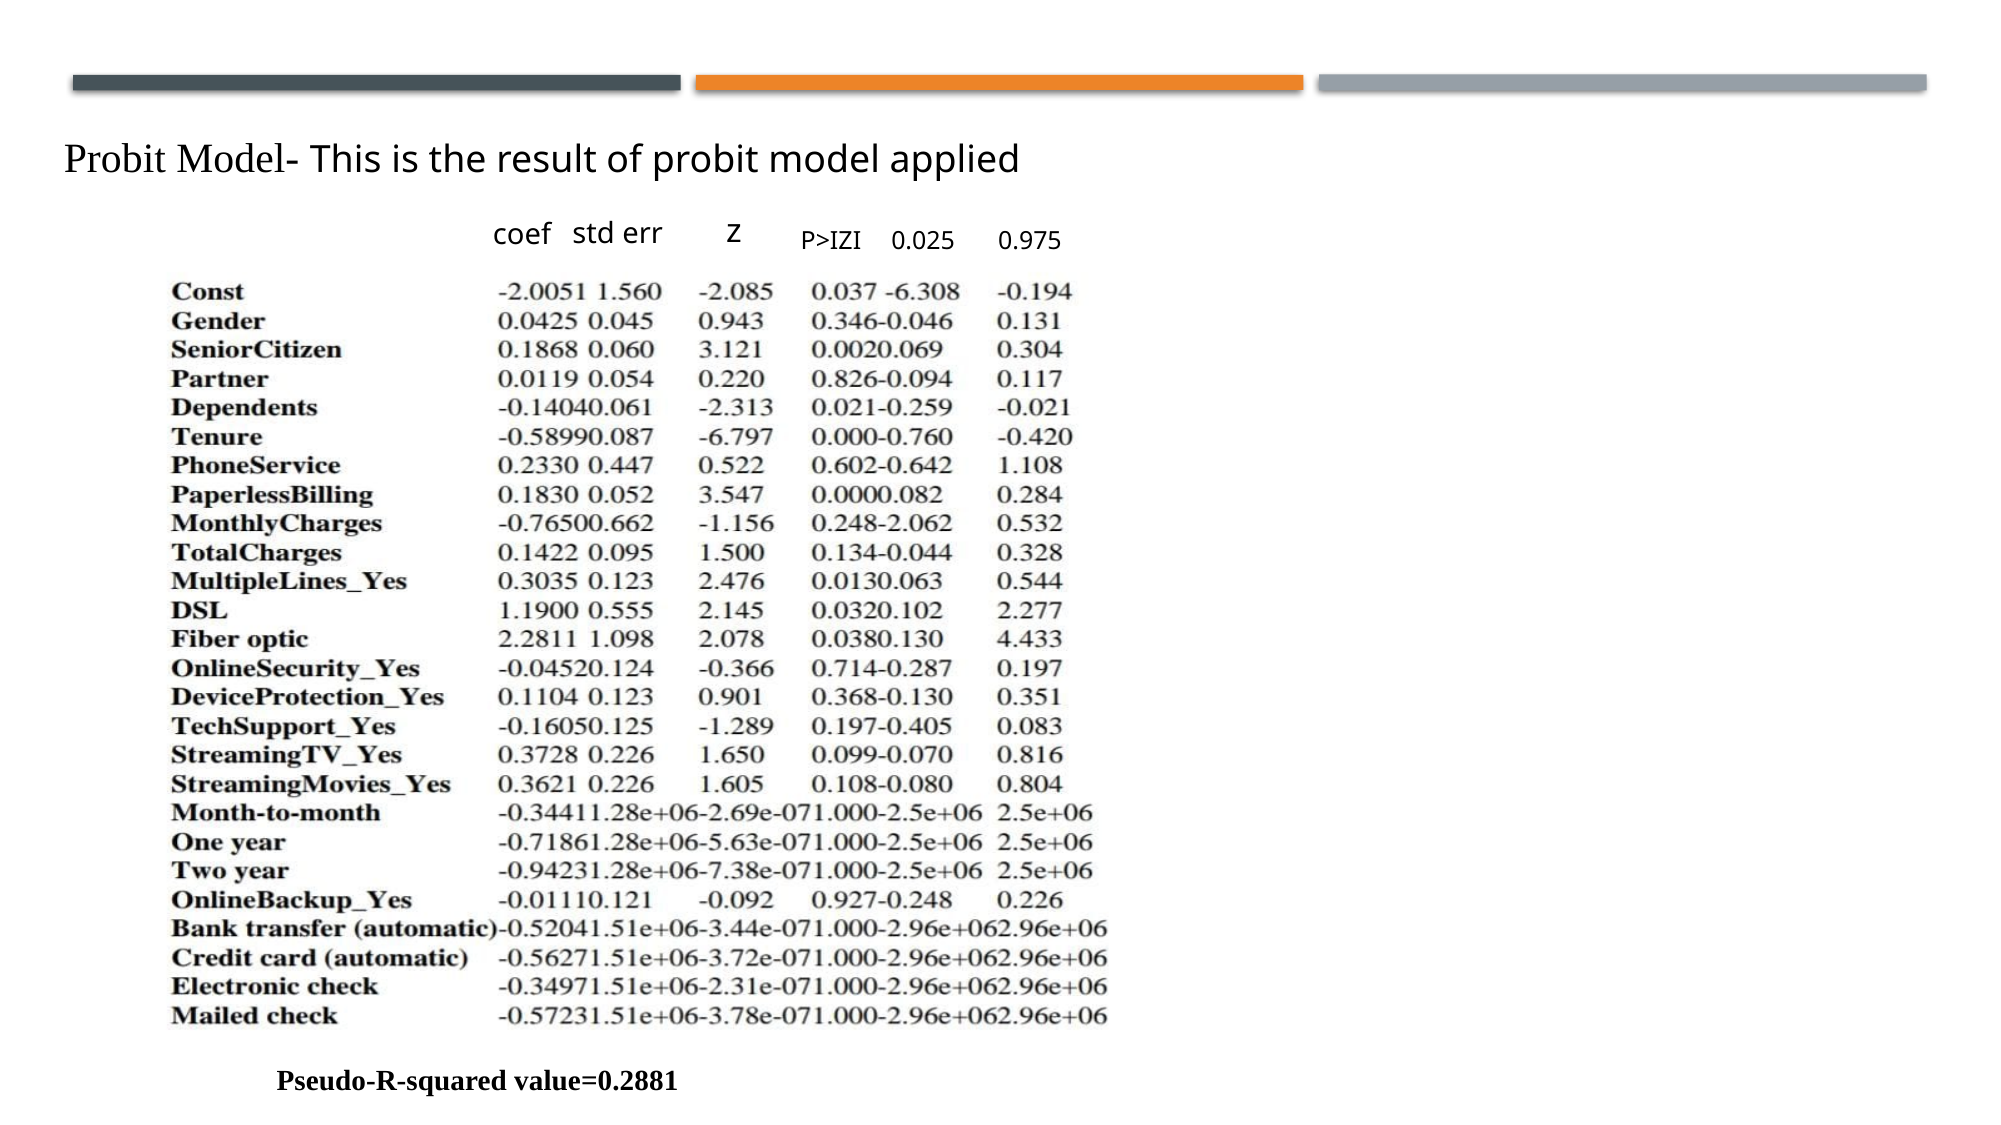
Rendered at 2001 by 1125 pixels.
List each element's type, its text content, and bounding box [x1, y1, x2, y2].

picture [7, 205, 1360, 1058]
text_box Probit Model- This is the result of probit model applied [48, 123, 1459, 233]
text_box Pseudo-R-squared value=0.2881 [261, 1067, 702, 1105]
